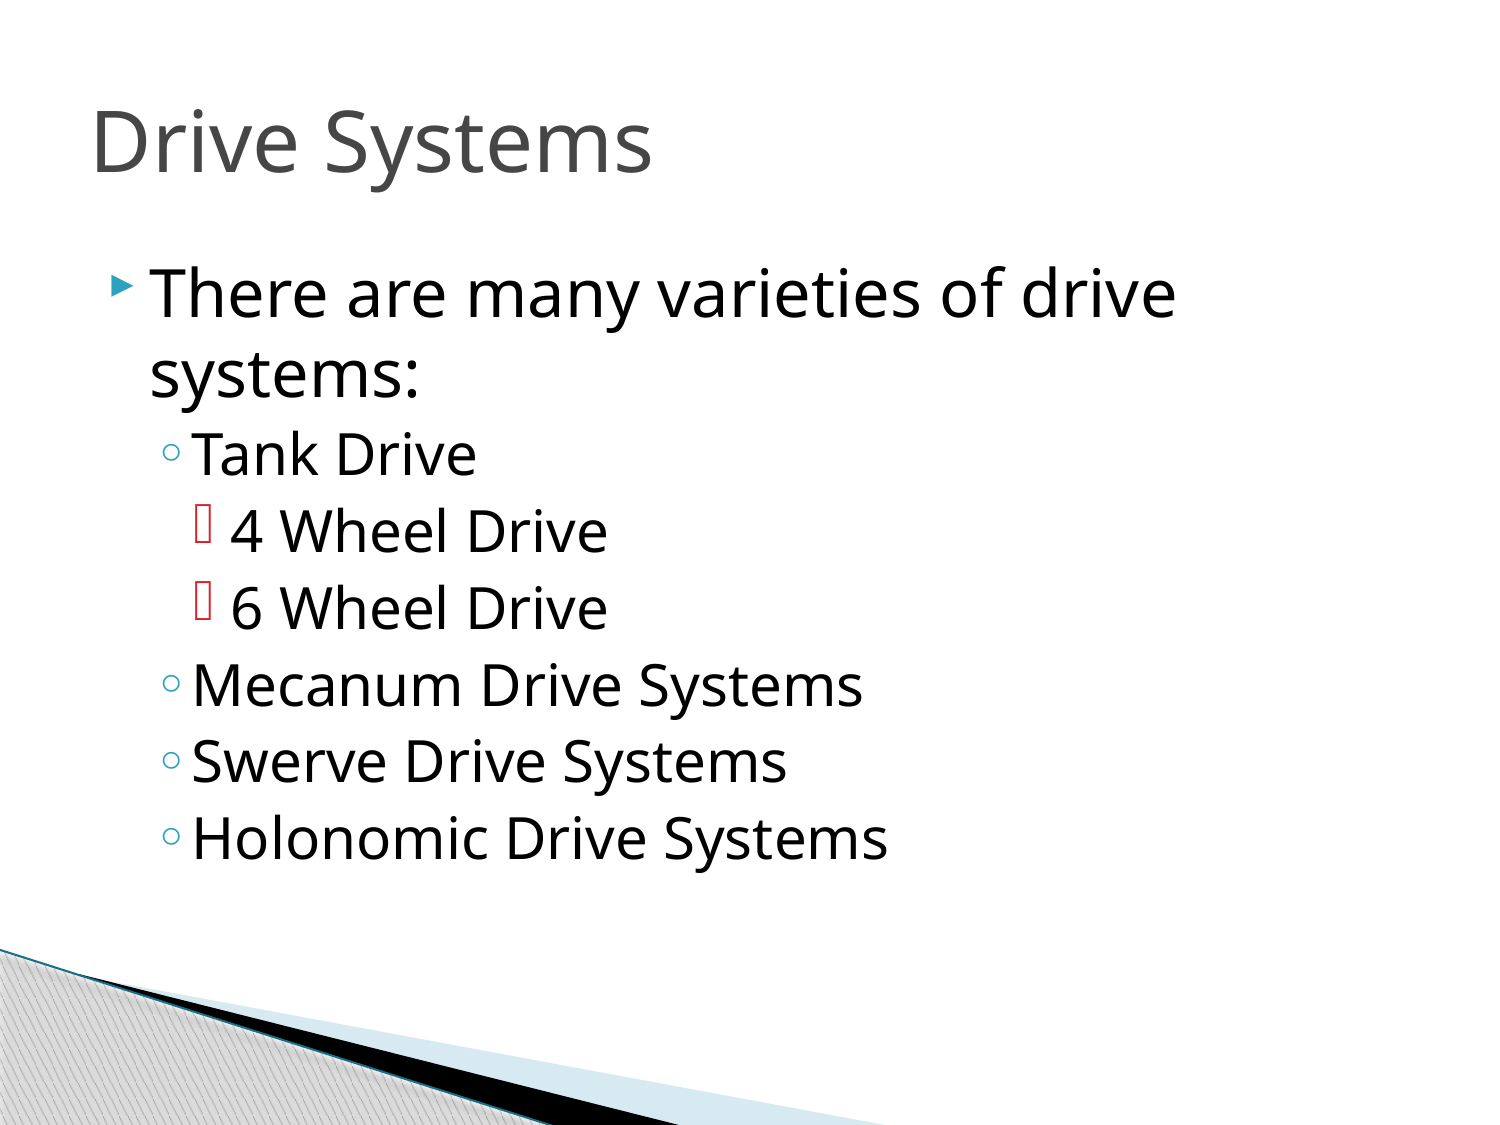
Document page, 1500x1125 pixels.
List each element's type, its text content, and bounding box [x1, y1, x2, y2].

title Drive Systems [75, 45, 1425, 233]
list There are many varieties of drive systems: Tank Drive 4 Wheel Drive 6 Wheel Drive Mecanum Drive Systems Swerve Drive Systems Holonomic Drive Systems [75, 243, 1425, 986]
